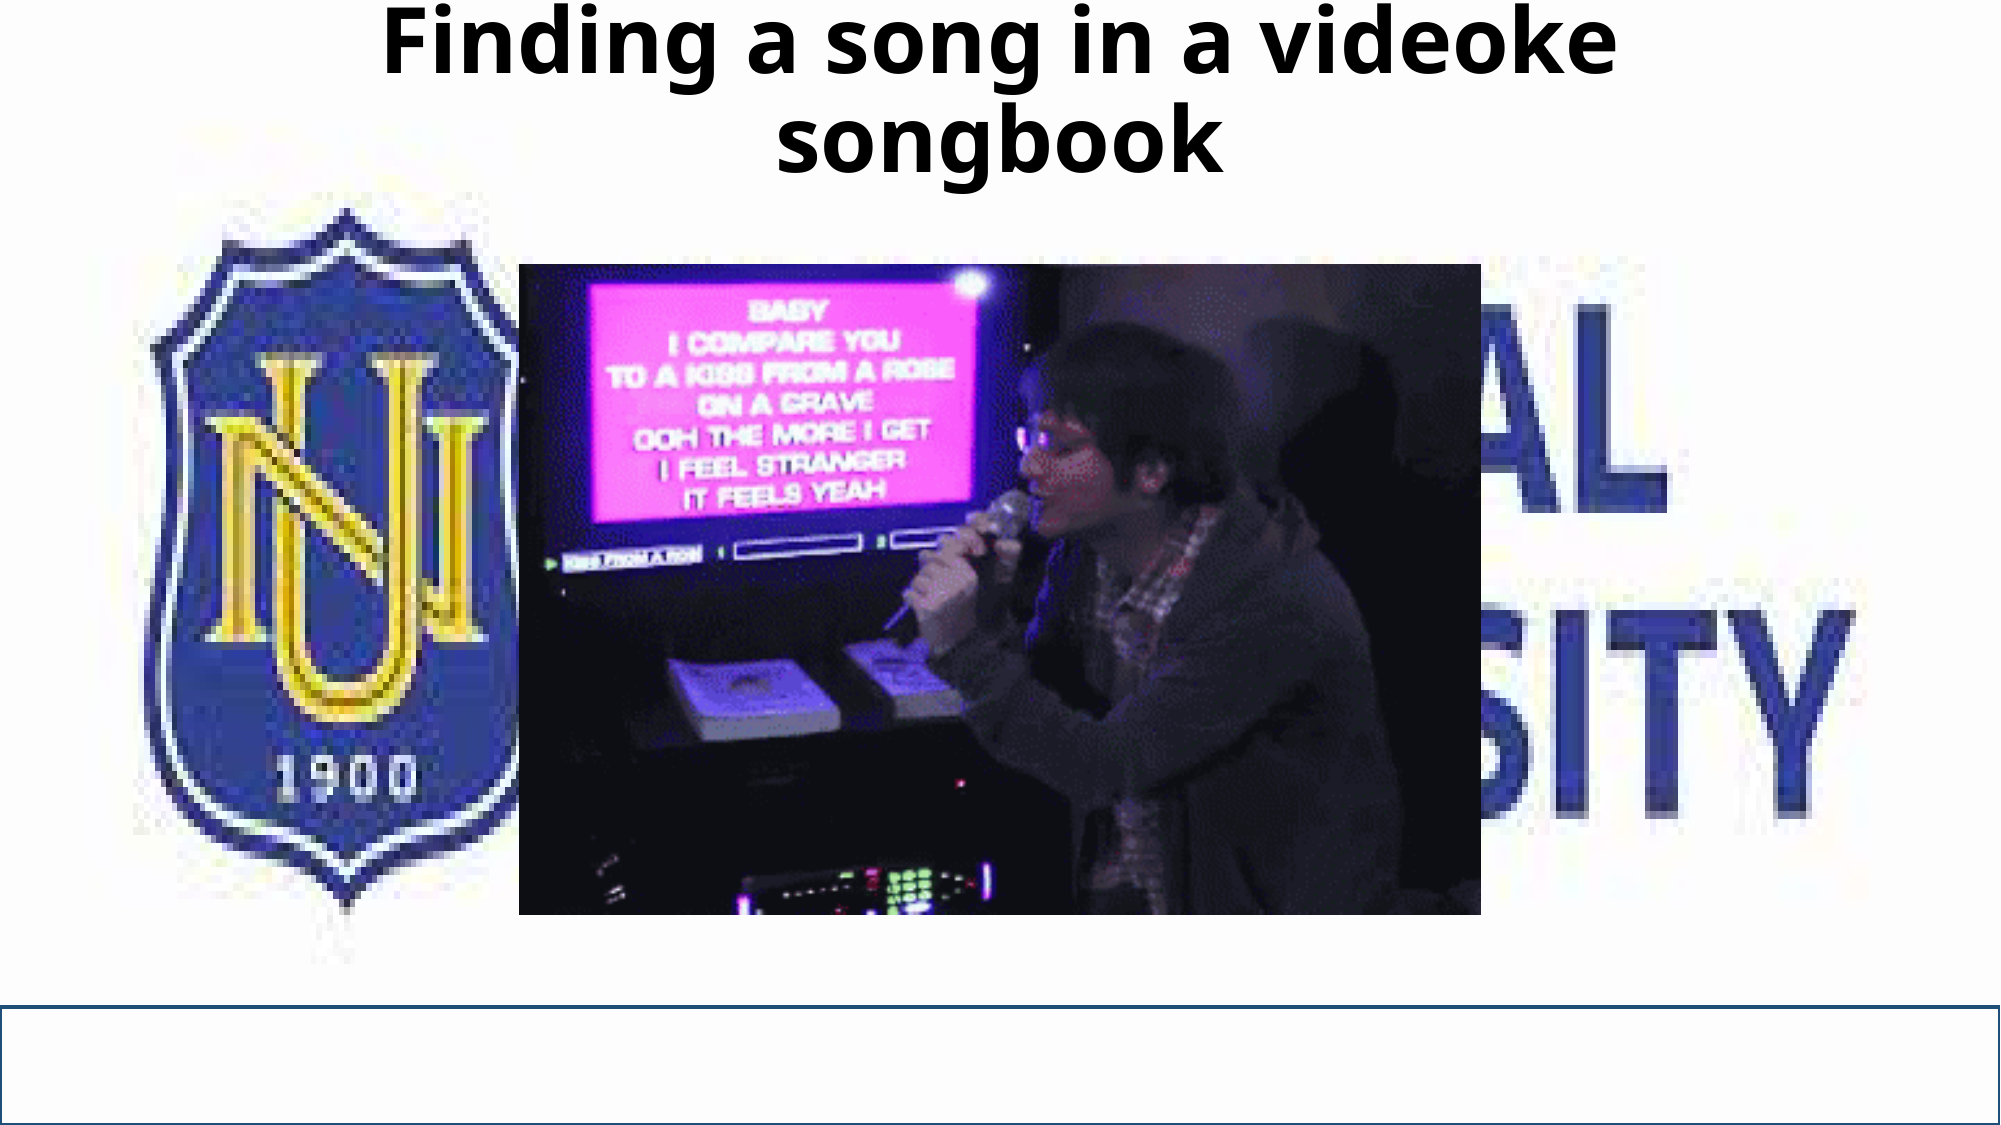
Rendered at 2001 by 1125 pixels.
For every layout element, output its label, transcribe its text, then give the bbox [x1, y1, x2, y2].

footer [0, 1007, 2000, 1125]
title Finding a song in a videoke songbook [249, 81, 1750, 200]
picture [0, 0, 2000, 1007]
